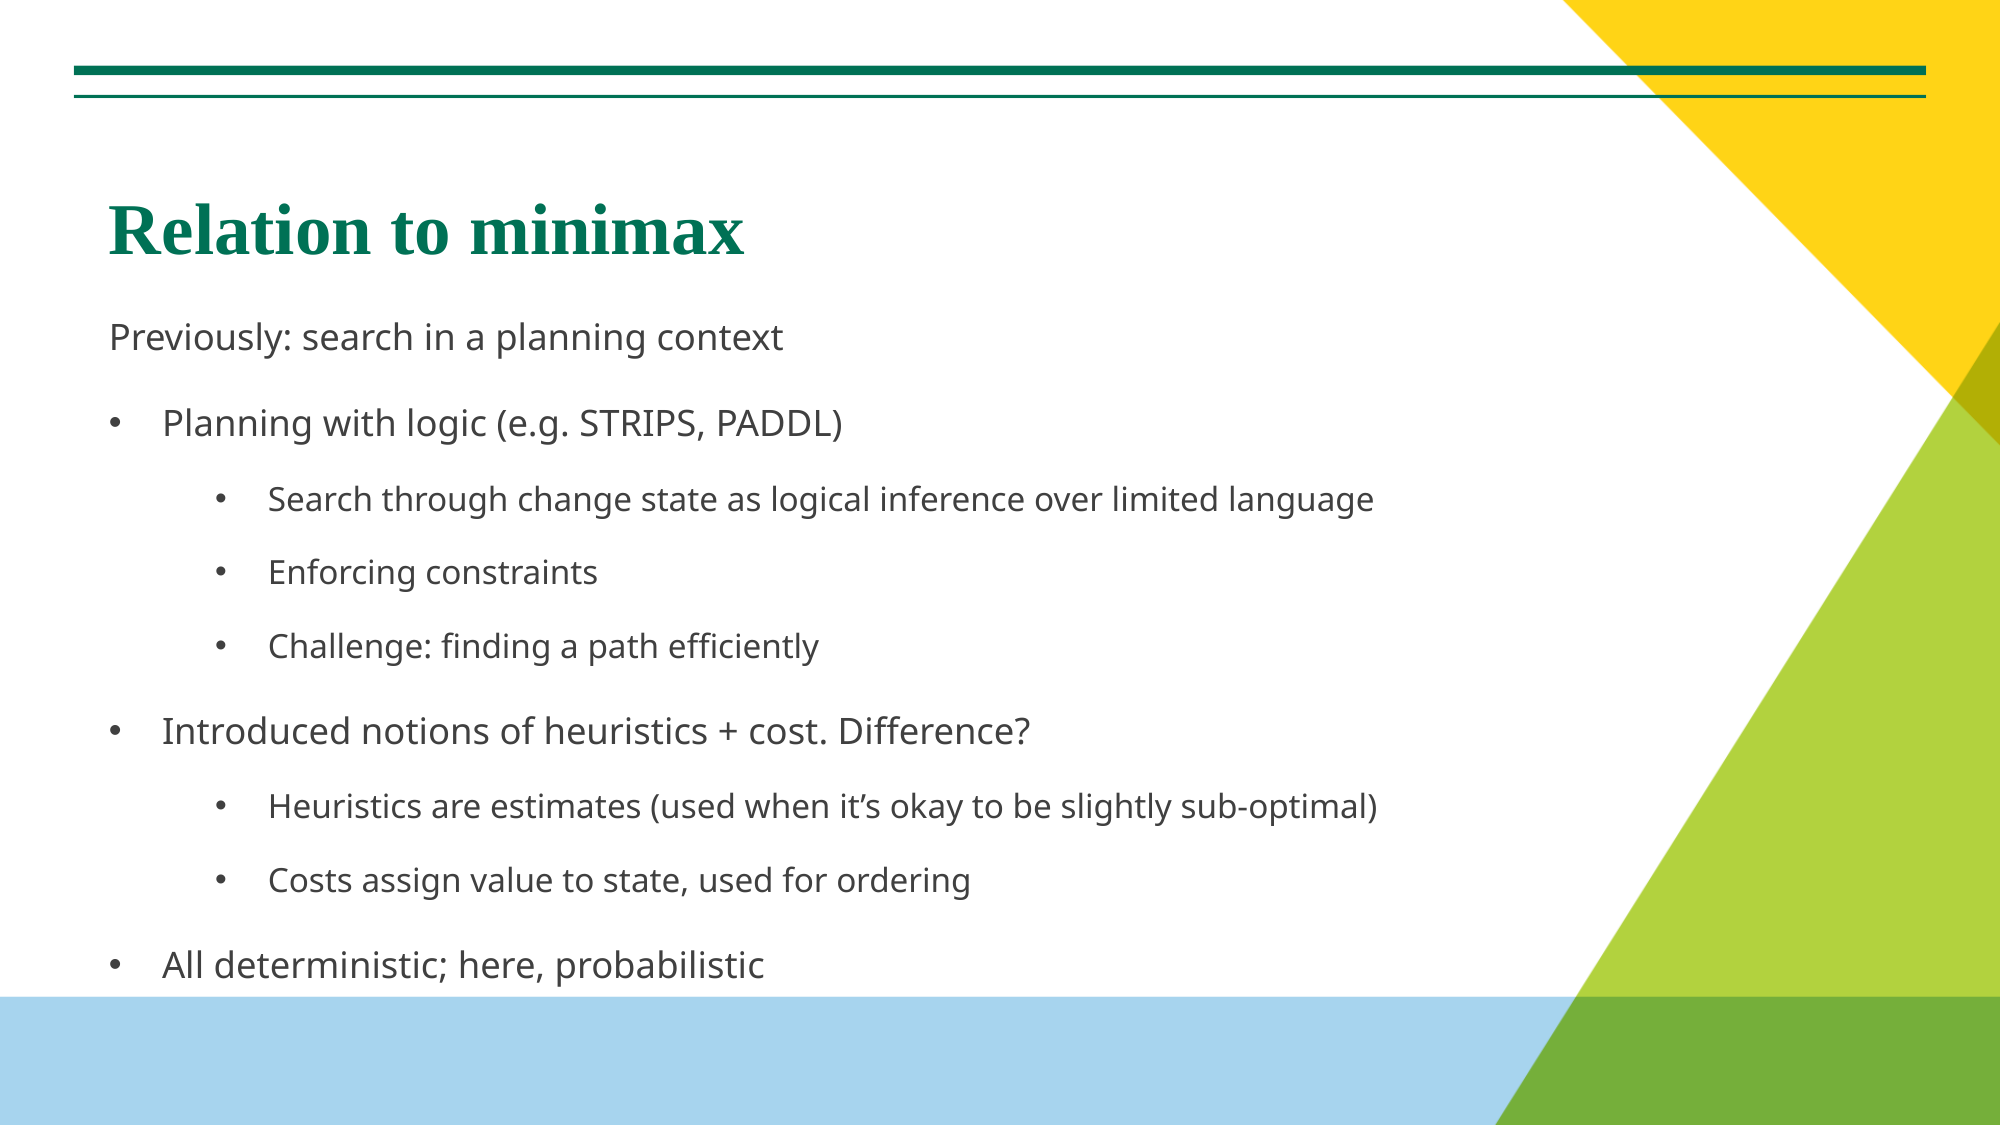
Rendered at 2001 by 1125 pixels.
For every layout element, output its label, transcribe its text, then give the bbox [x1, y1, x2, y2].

picture [0, 0, 2000, 1125]
list Previously: search in a planning context Planning with logic (e.g. STRIPS, PADDL) Search through change state as logical inference over limited language Enforcing constraints Challenge: finding a path efficiently Introduced notions of heuristics + cost. Difference? Heuristics are estimates (used when it’s okay to be slightly sub-optimal) Costs assign value to state, used for ordering All deterministic; here, probabilistic [94, 284, 1819, 998]
title Relation to minimax [94, 136, 1819, 284]
